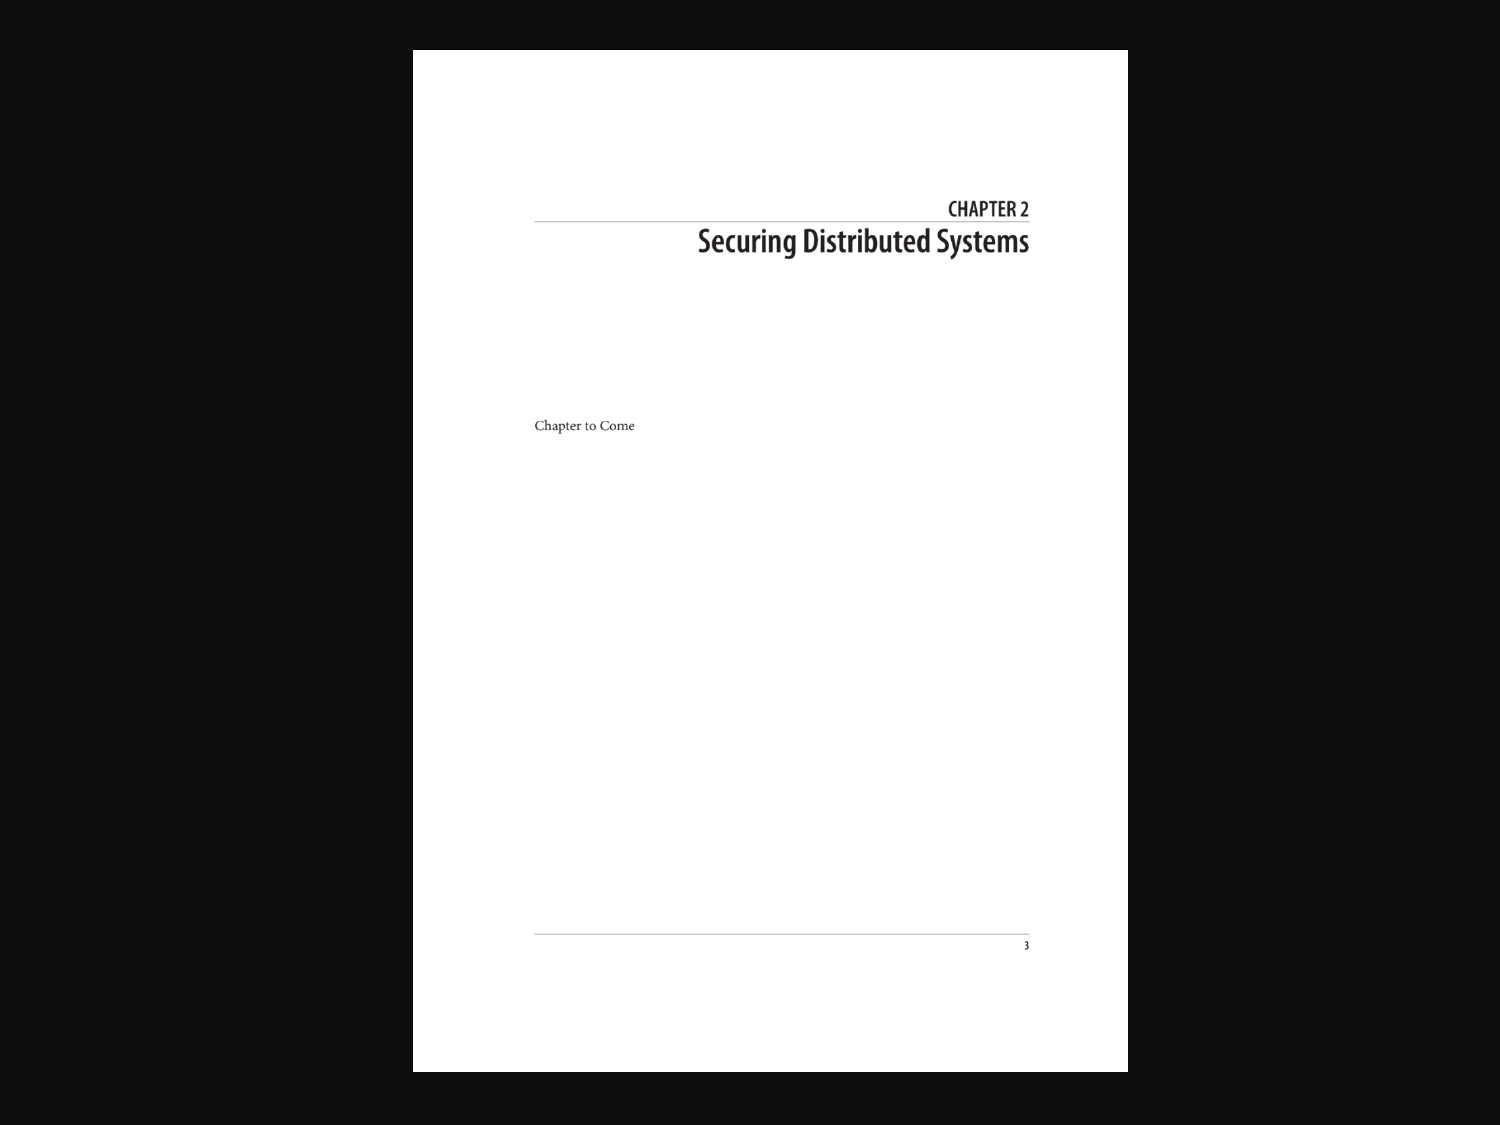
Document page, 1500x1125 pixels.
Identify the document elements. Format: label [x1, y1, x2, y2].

picture [413, 50, 1128, 1072]
